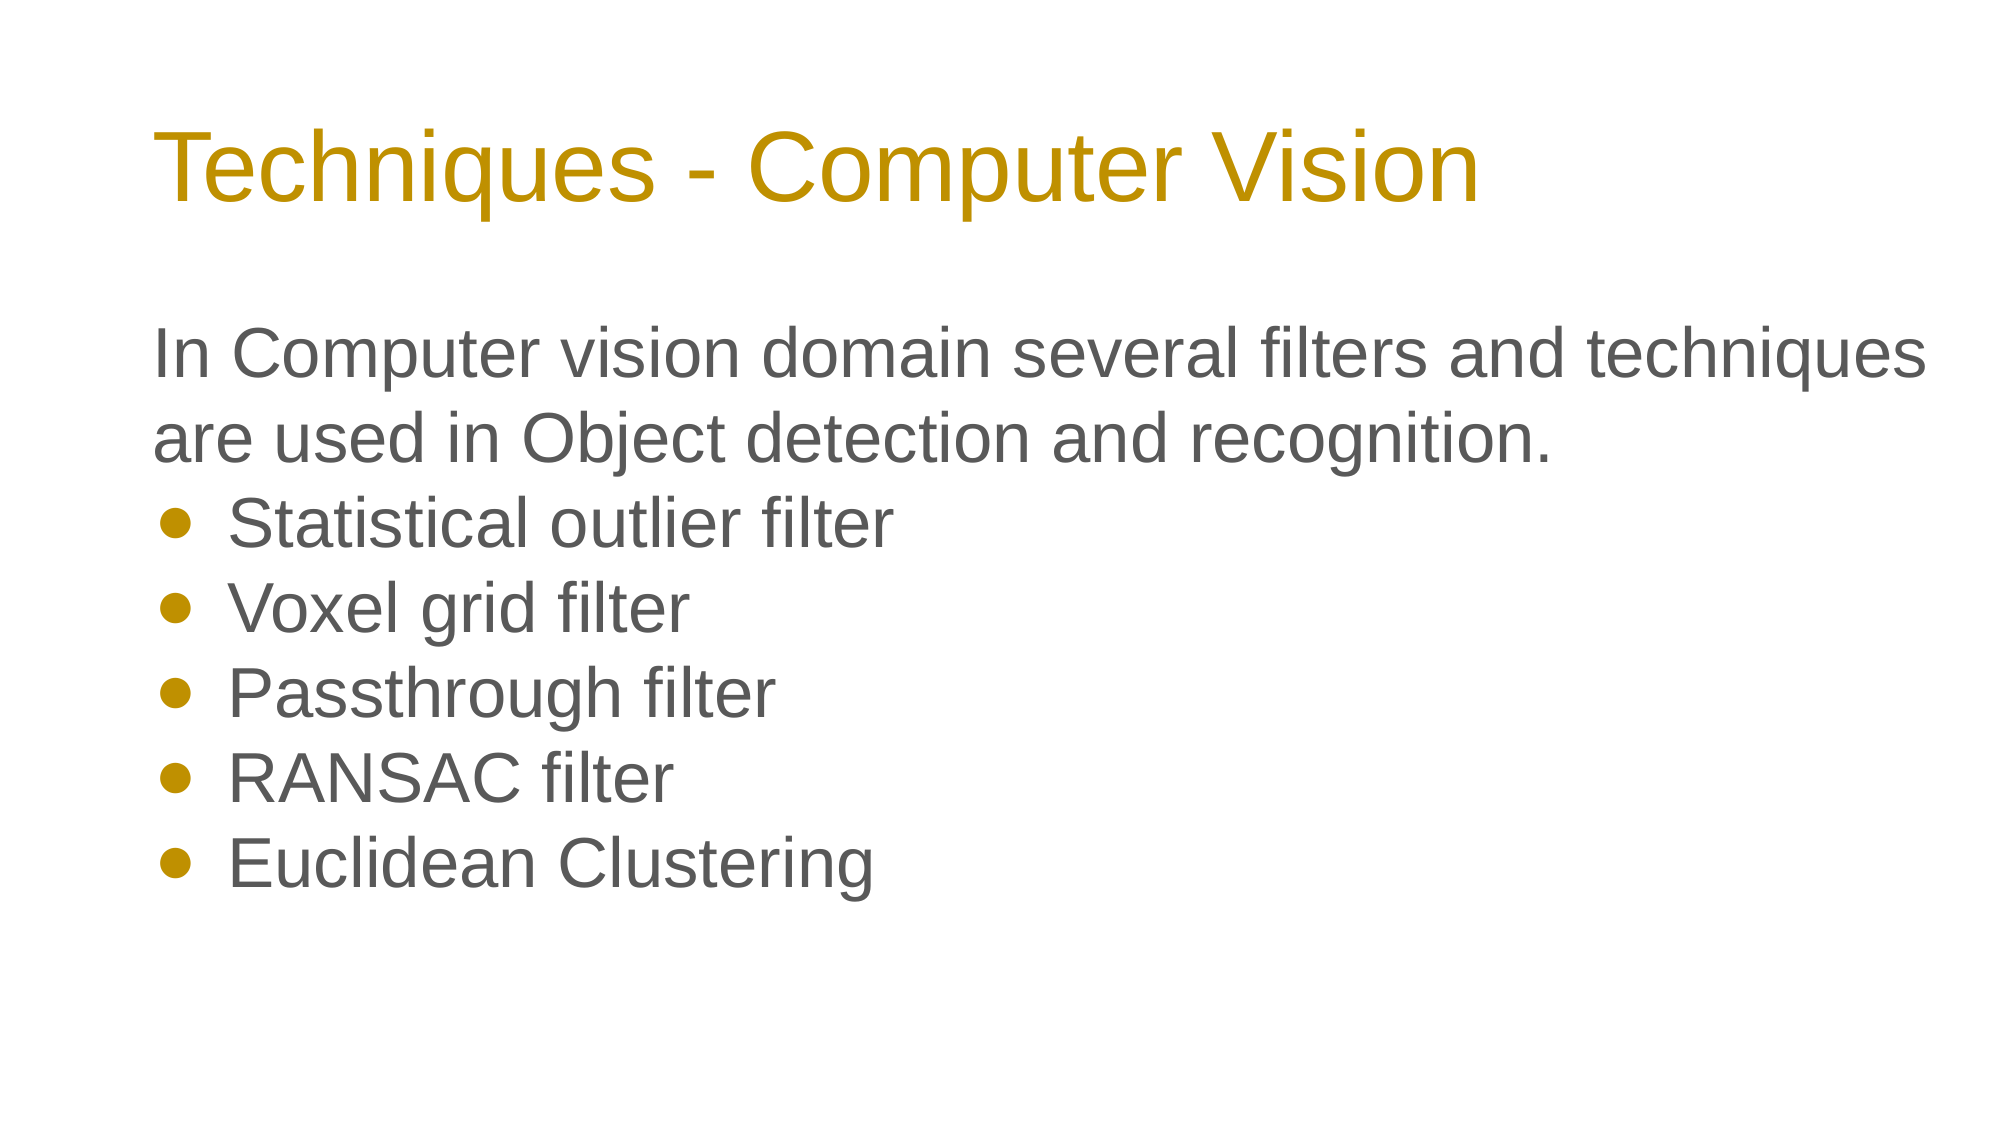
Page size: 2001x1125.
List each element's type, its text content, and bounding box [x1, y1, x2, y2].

title Techniques - Computer Vision [137, 59, 1863, 278]
list In Computer vision domain several filters and techniques are used in Object detection and recognition. Statistical outlier filter Voxel grid filter Passthrough filter RANSAC filter Euclidean Clustering [137, 299, 1951, 1014]
